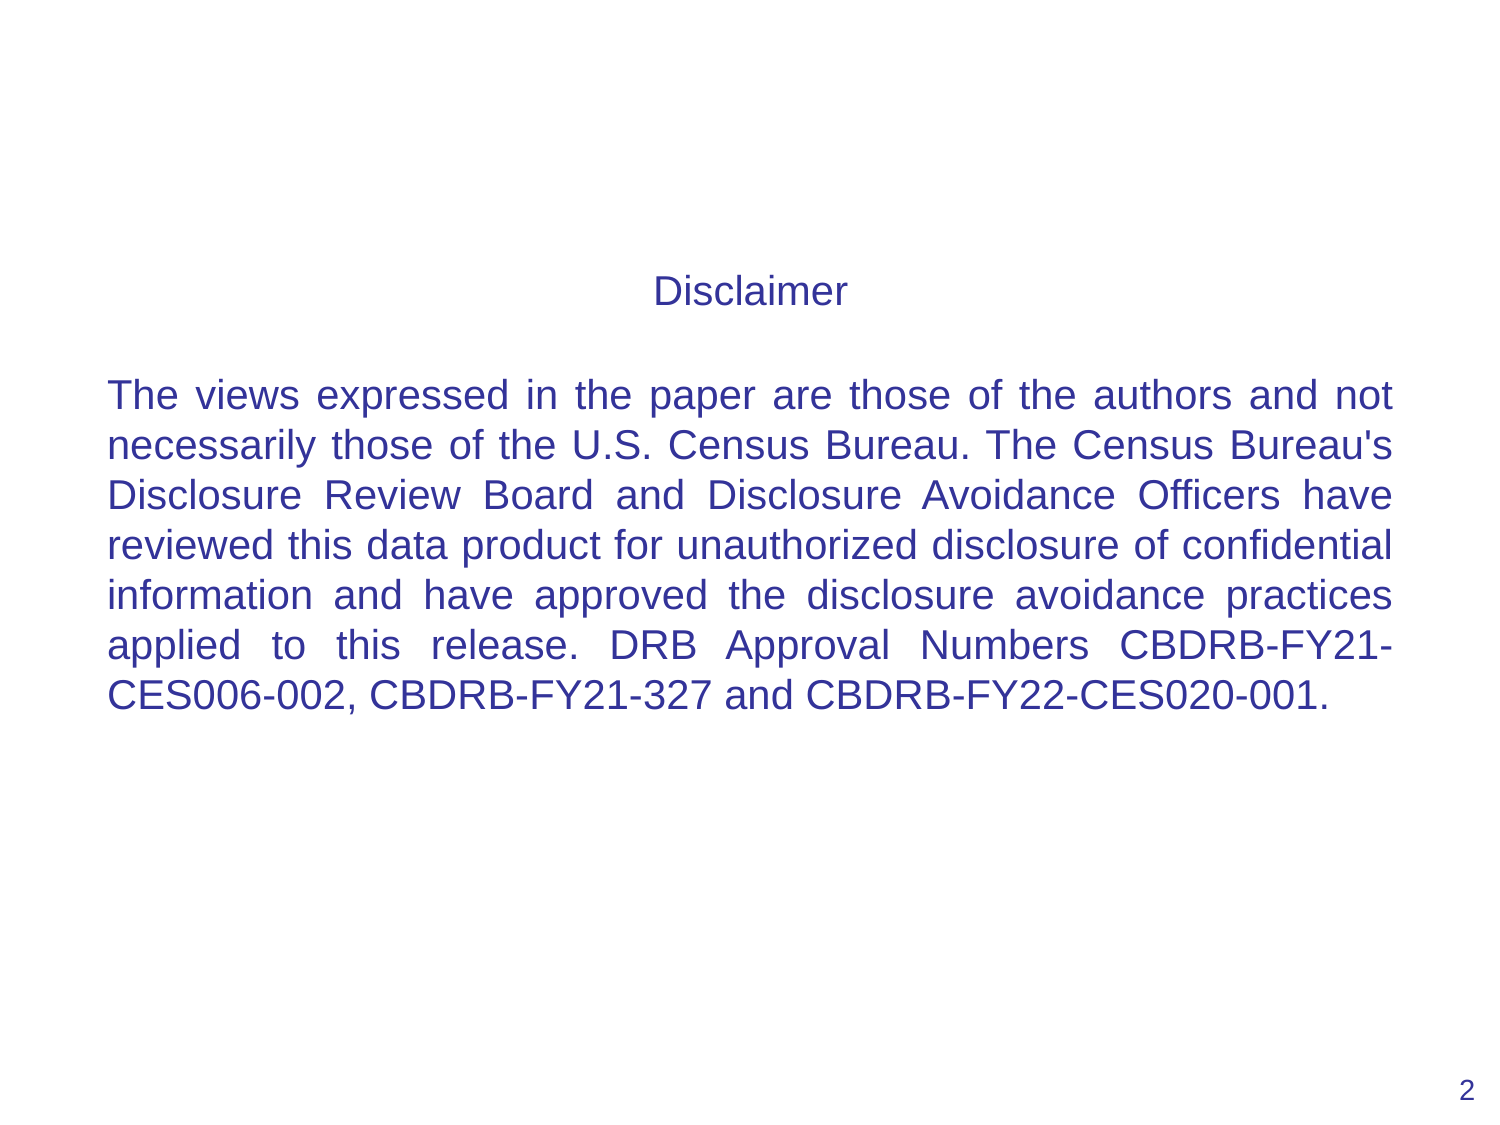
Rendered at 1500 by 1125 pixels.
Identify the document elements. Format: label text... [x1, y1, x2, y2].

slide_number 2 [1408, 1028, 1491, 1108]
list Disclaimer The views expressed in the paper are those of the authors and not necessarily those of the U.S. Census Bureau. The Census Bureau's Disclosure Review Board and Disclosure Avoidance Officers have reviewed this data product for unauthorized disclosure of confidential information and have approved the disclosure avoidance practices applied to this release. DRB Approval Numbers CBDRB-FY21-CES006-002, CBDRB-FY21-327 and CBDRB-FY22-CES020-001. [91, 121, 1410, 1069]
